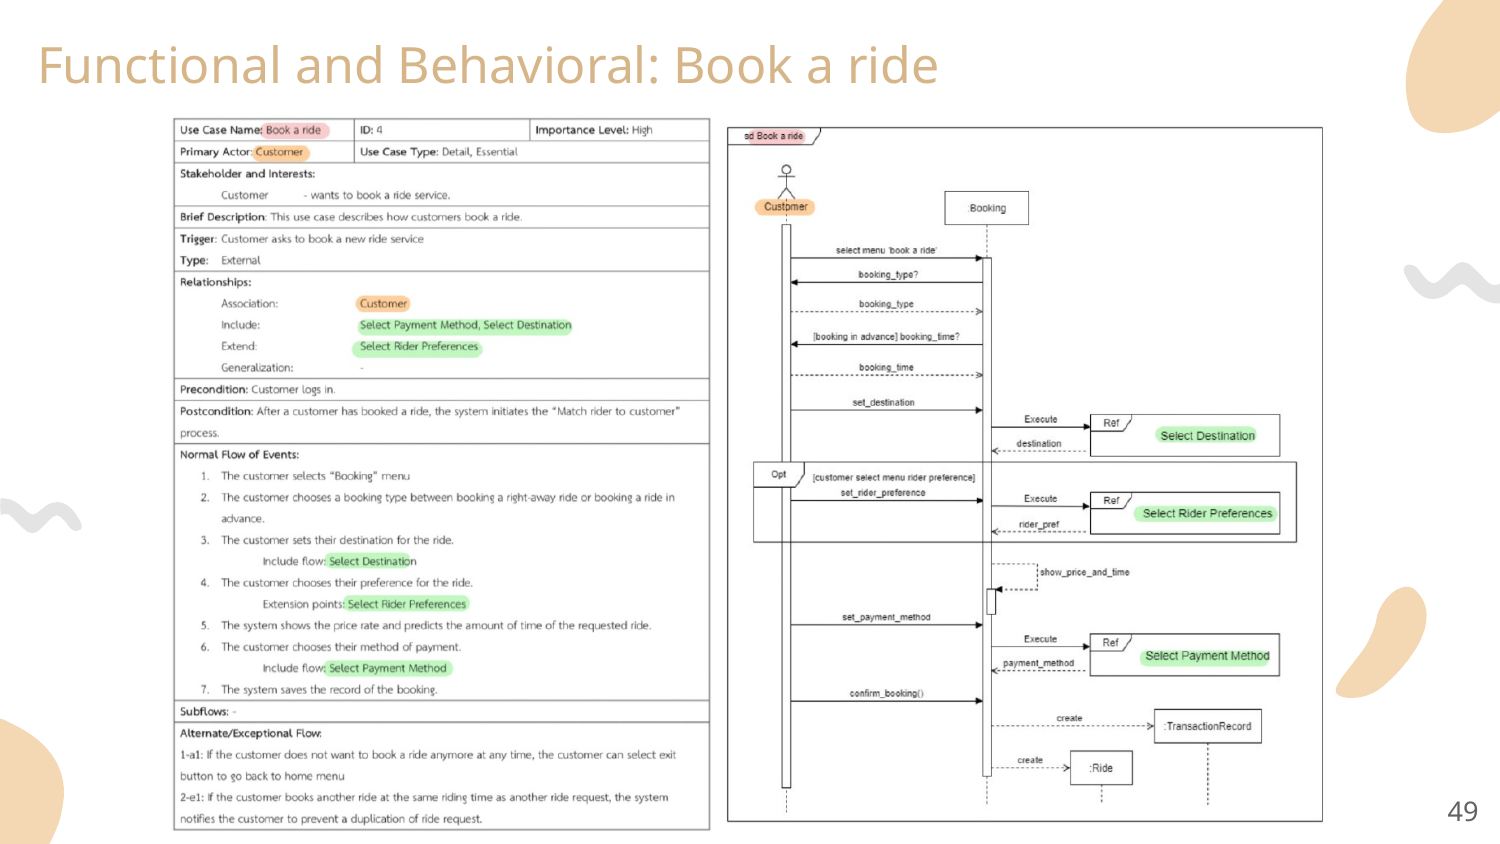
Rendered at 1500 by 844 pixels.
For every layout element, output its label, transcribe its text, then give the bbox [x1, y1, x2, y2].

title Functional and Behavioral: Book a ride [22, 23, 1289, 105]
picture [169, 111, 1331, 842]
slide_number ‹#› [1403, 779, 1494, 844]
